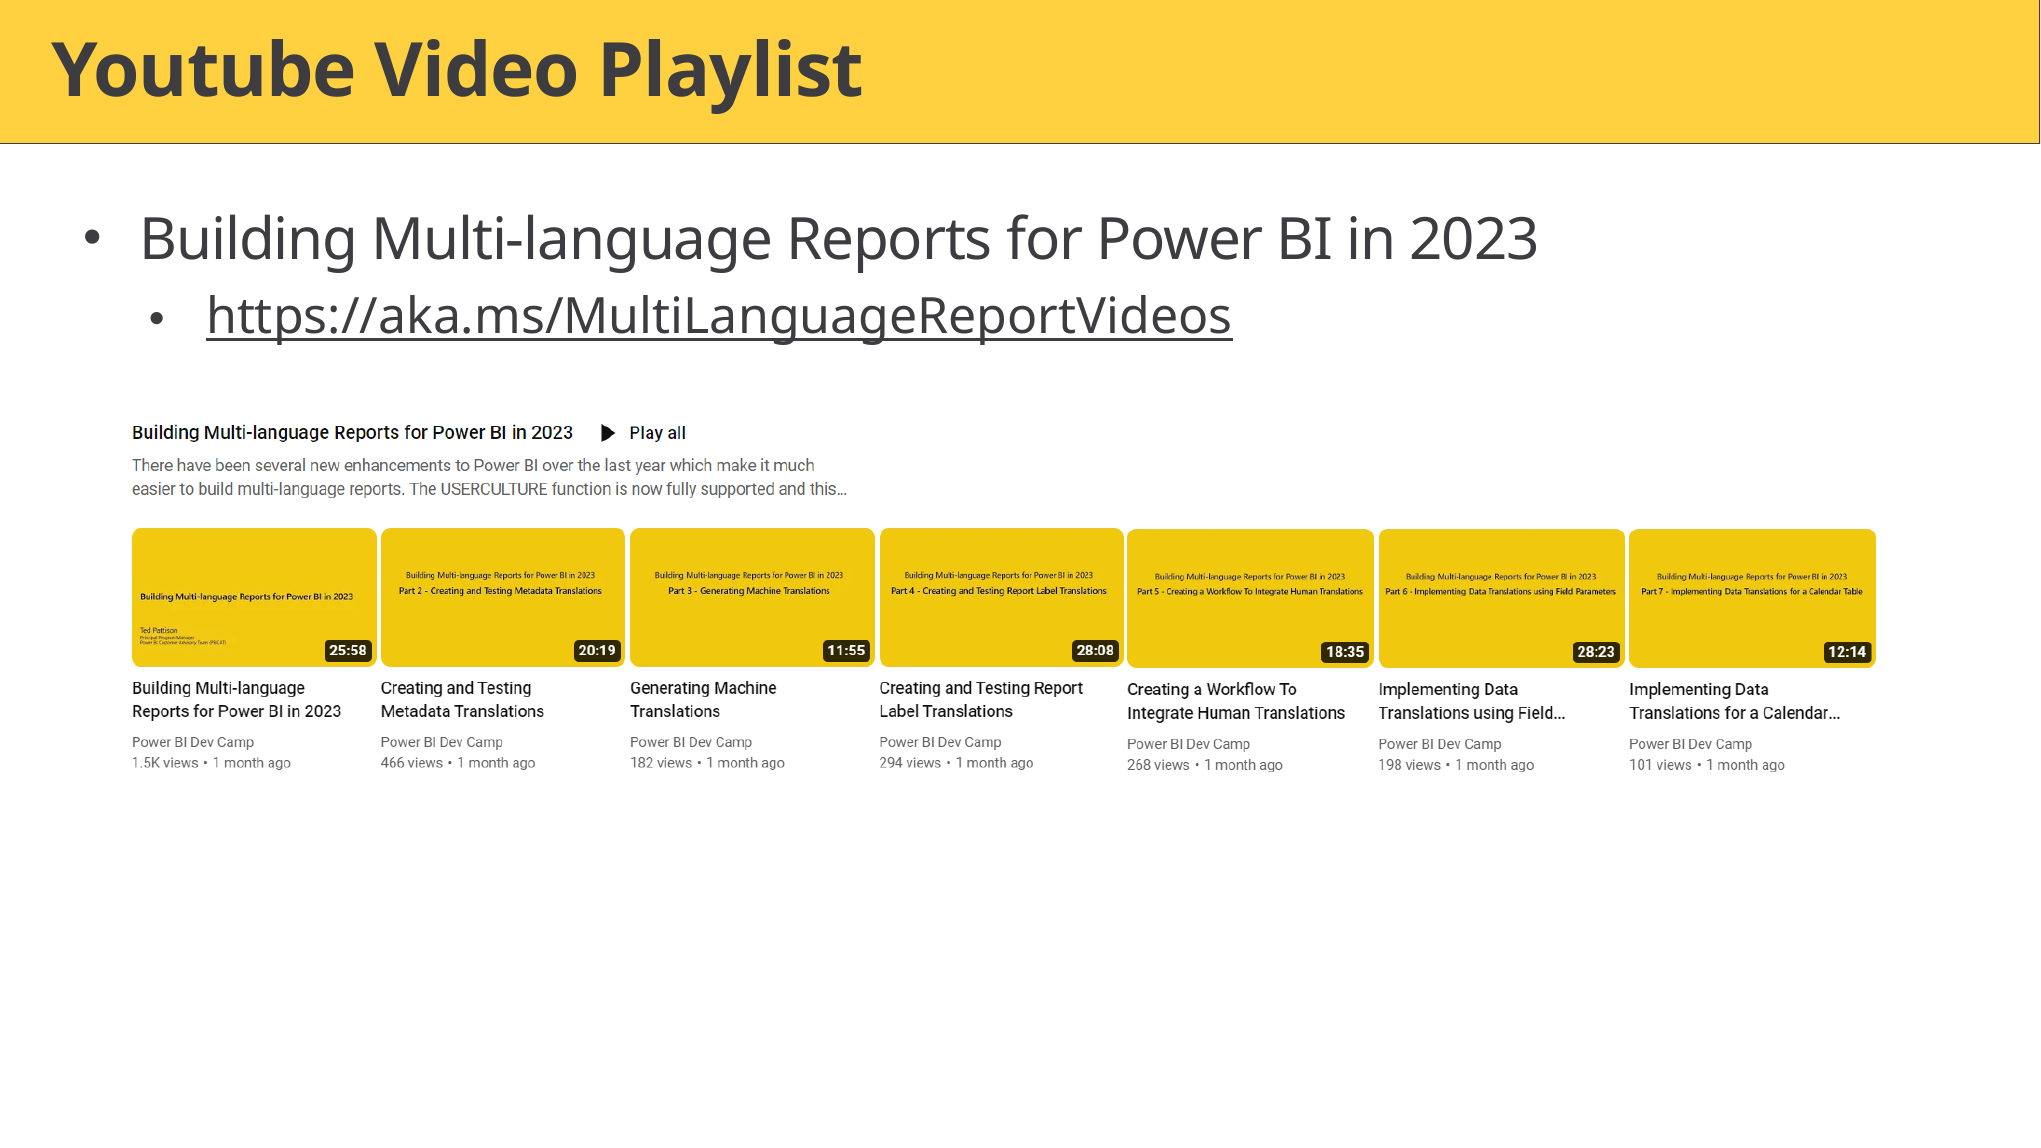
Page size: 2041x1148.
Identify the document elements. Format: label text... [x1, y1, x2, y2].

title Youtube Video Playlist [51, 31, 1988, 113]
list Building Multi-language Reports for Power BI in 2023 https://aka.ms/MultiLanguageReportVideos [83, 201, 1988, 346]
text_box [107, 412, 1902, 787]
